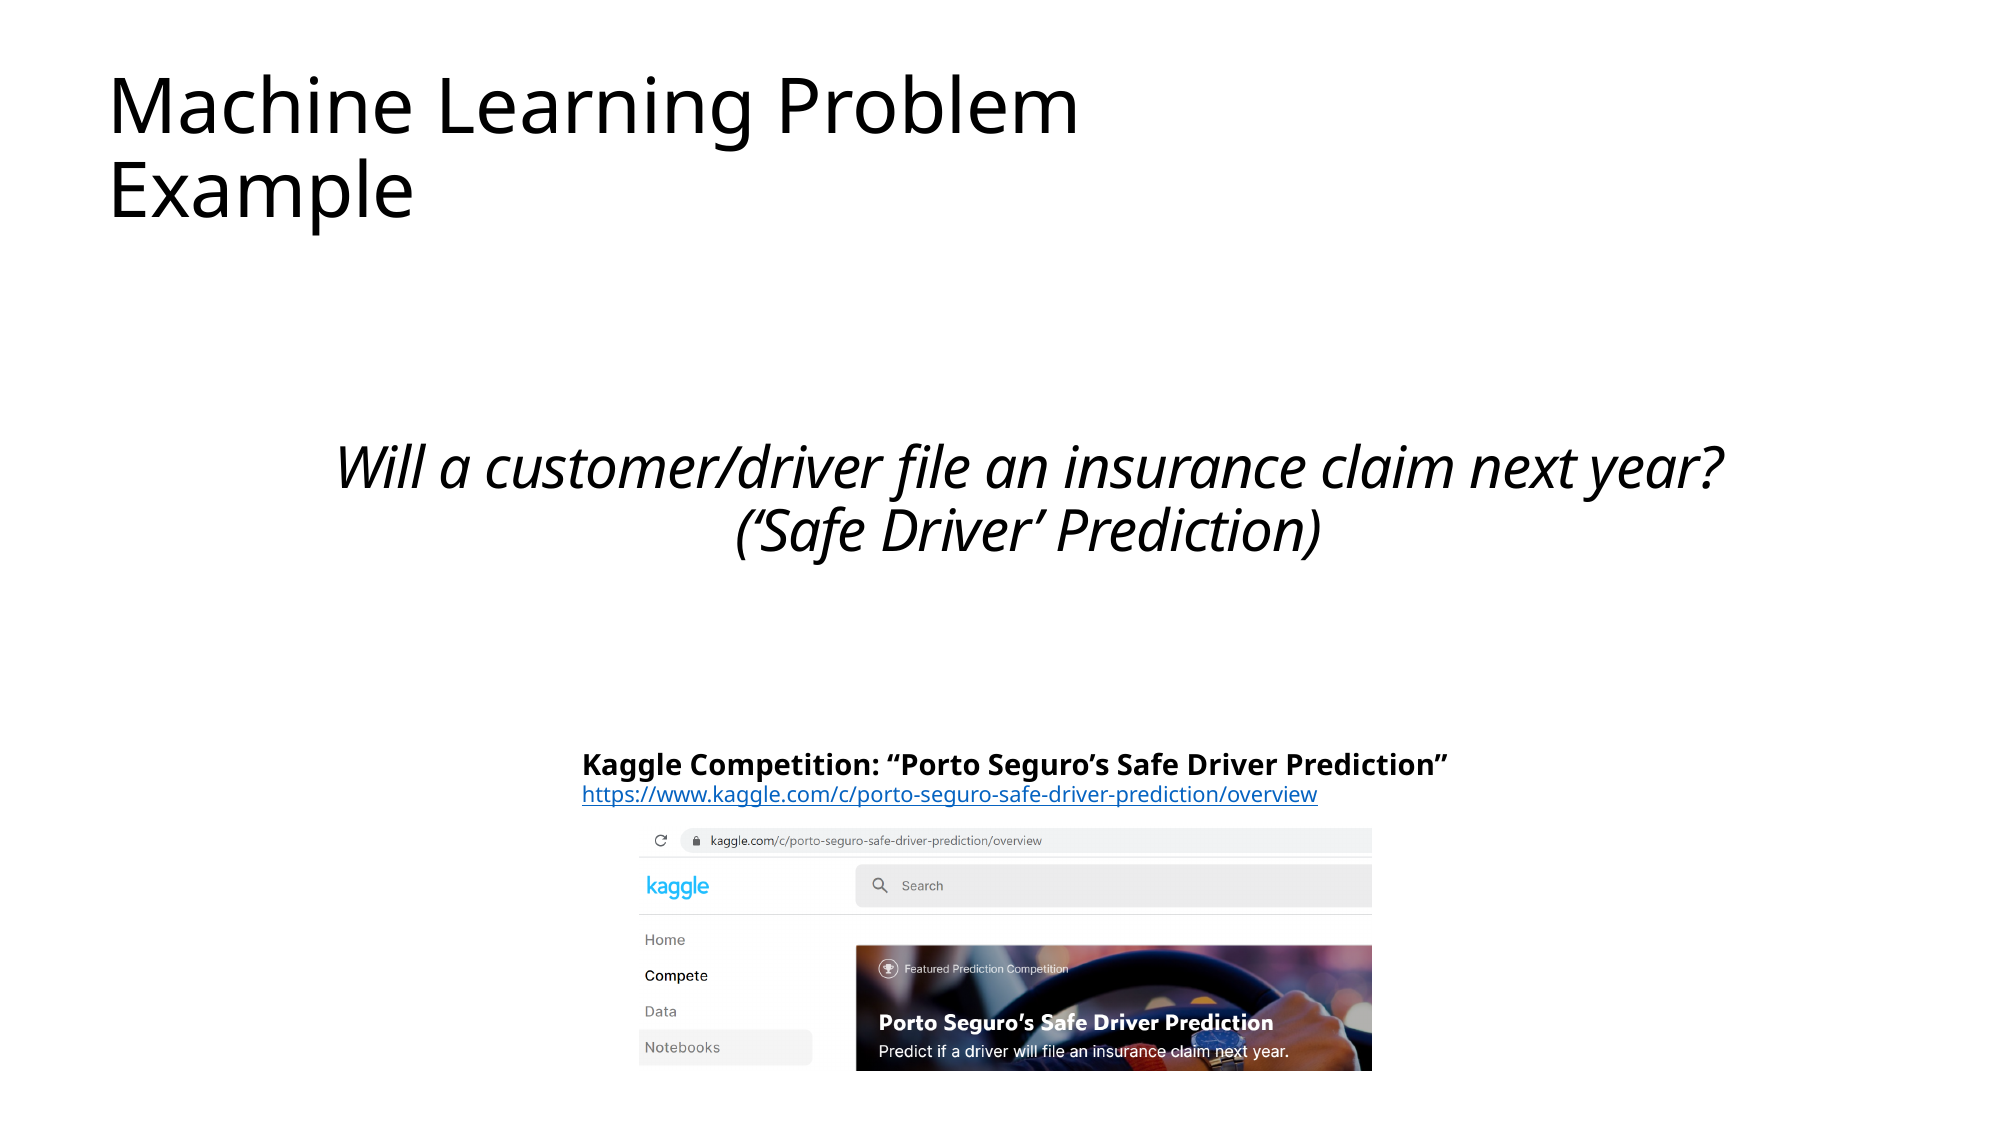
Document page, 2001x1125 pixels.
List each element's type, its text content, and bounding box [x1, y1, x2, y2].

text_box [627, 738, 1403, 1071]
text_box Will a customer/driver file an insurance claim next year? (‘Safe Driver’ Prediction) [238, 423, 1819, 579]
title Machine Learning Problem Example [107, 40, 1403, 165]
